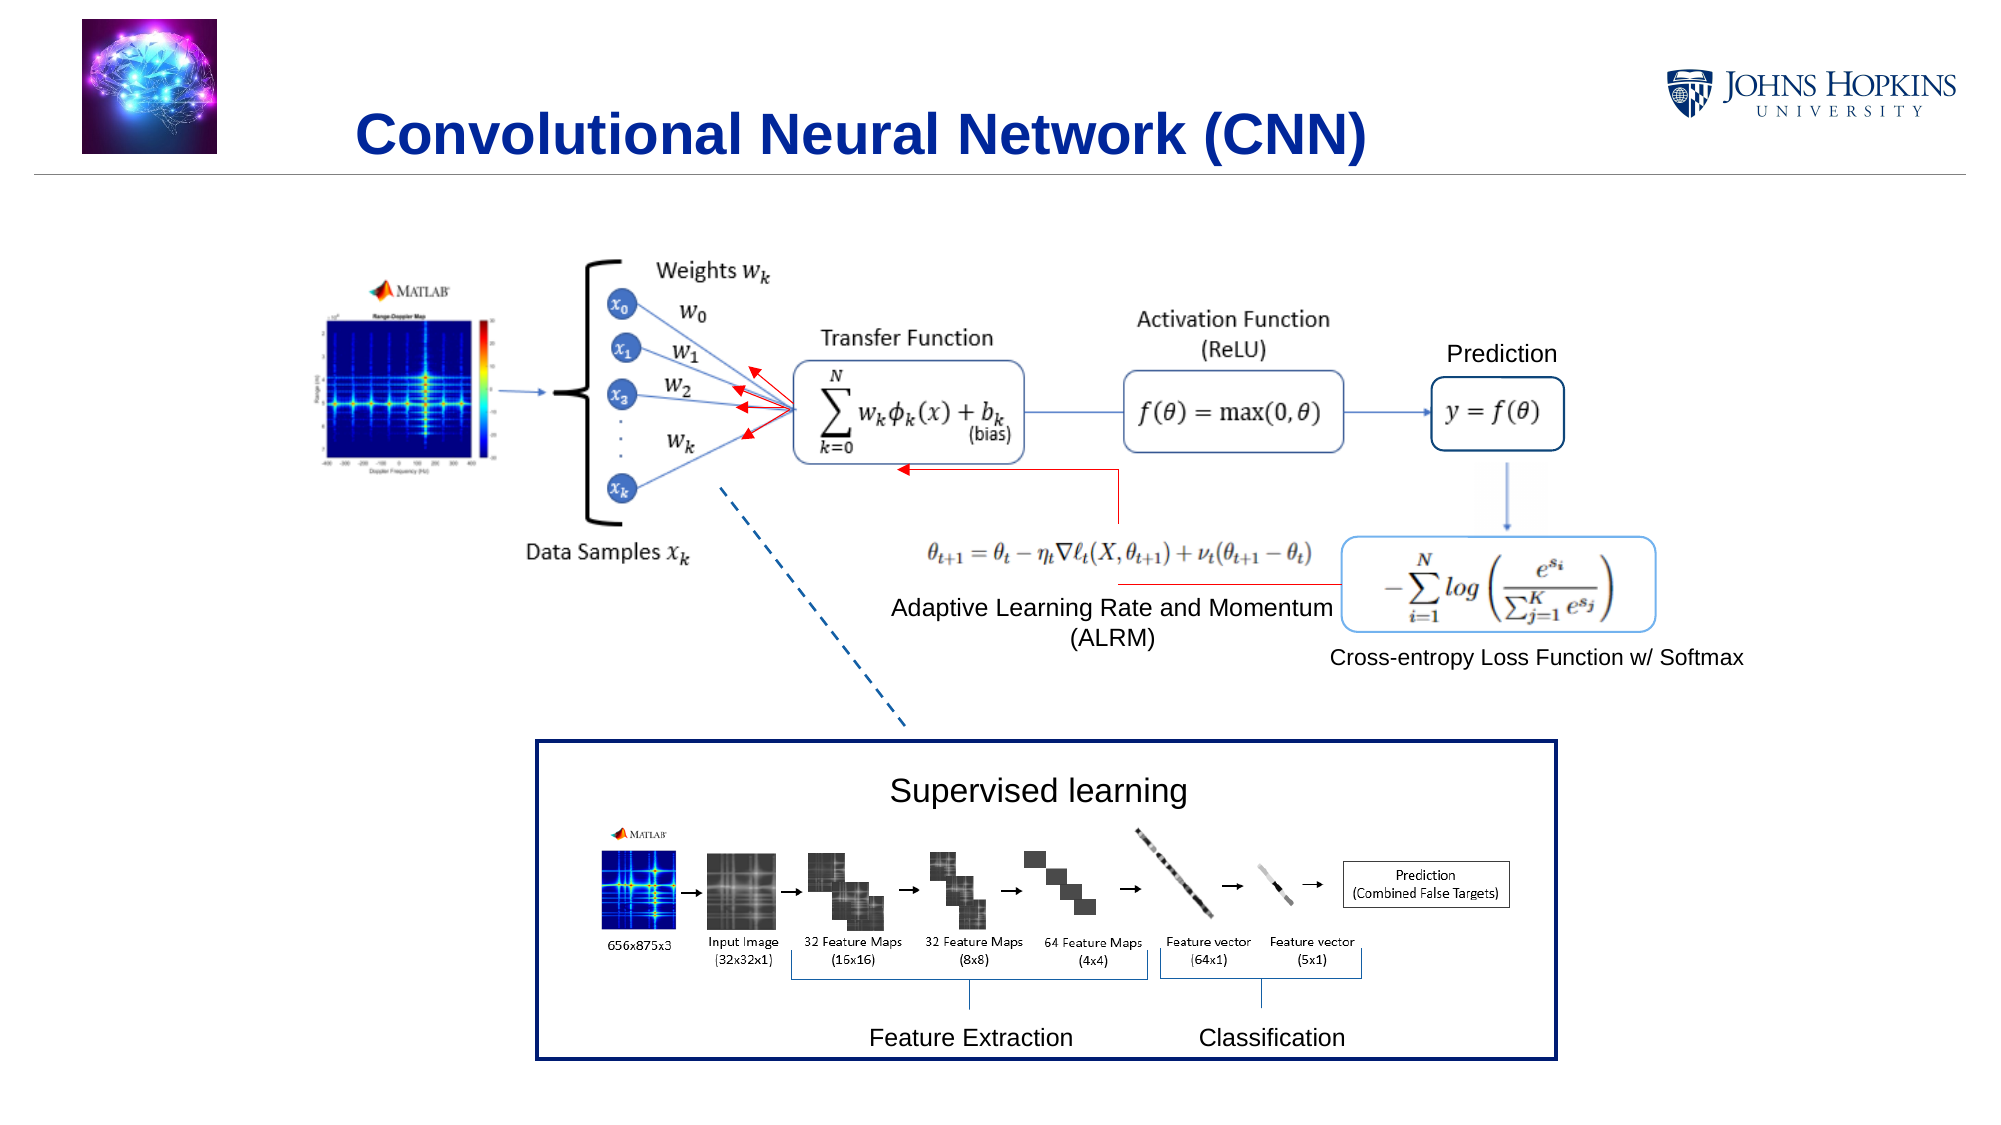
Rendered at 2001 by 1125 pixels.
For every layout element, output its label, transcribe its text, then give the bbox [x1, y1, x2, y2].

picture [81, 19, 217, 154]
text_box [720, 487, 907, 728]
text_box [537, 740, 1556, 1060]
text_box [292, 185, 1574, 584]
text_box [731, 366, 1761, 679]
picture [1624, 0, 1999, 219]
title Convolutional Neural Network (CNN) [74, 23, 1624, 175]
